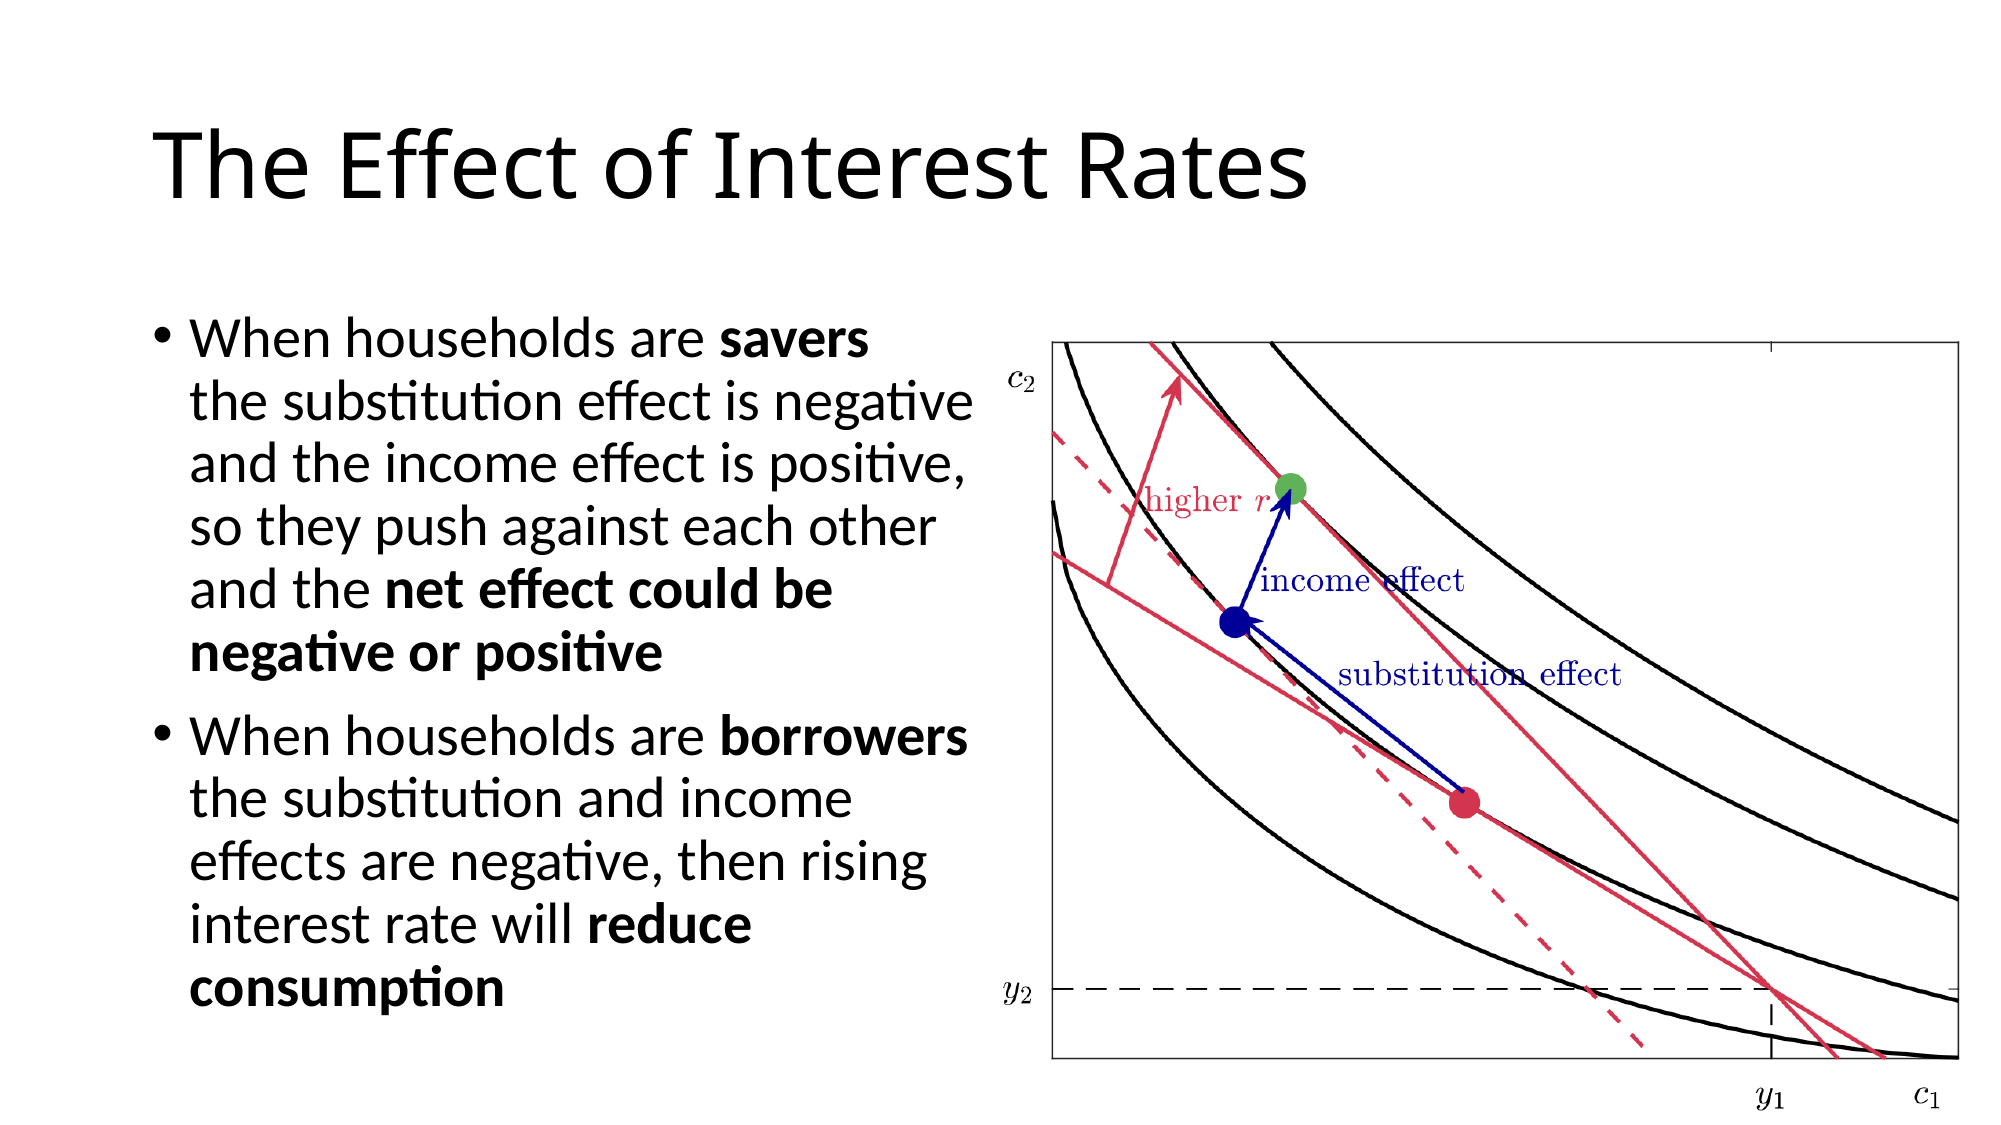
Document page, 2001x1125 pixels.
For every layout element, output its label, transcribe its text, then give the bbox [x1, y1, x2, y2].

picture [986, 296, 2000, 1125]
list When households are savers the substitution effect is negative and the income effect is positive, so they push against each other and the net effect could be negative or positive When households are borrowers the substitution and income effects are negative, then rising interest rate will reduce consumption [137, 299, 986, 1125]
title The Effect of Interest Rates [137, 59, 1863, 278]
